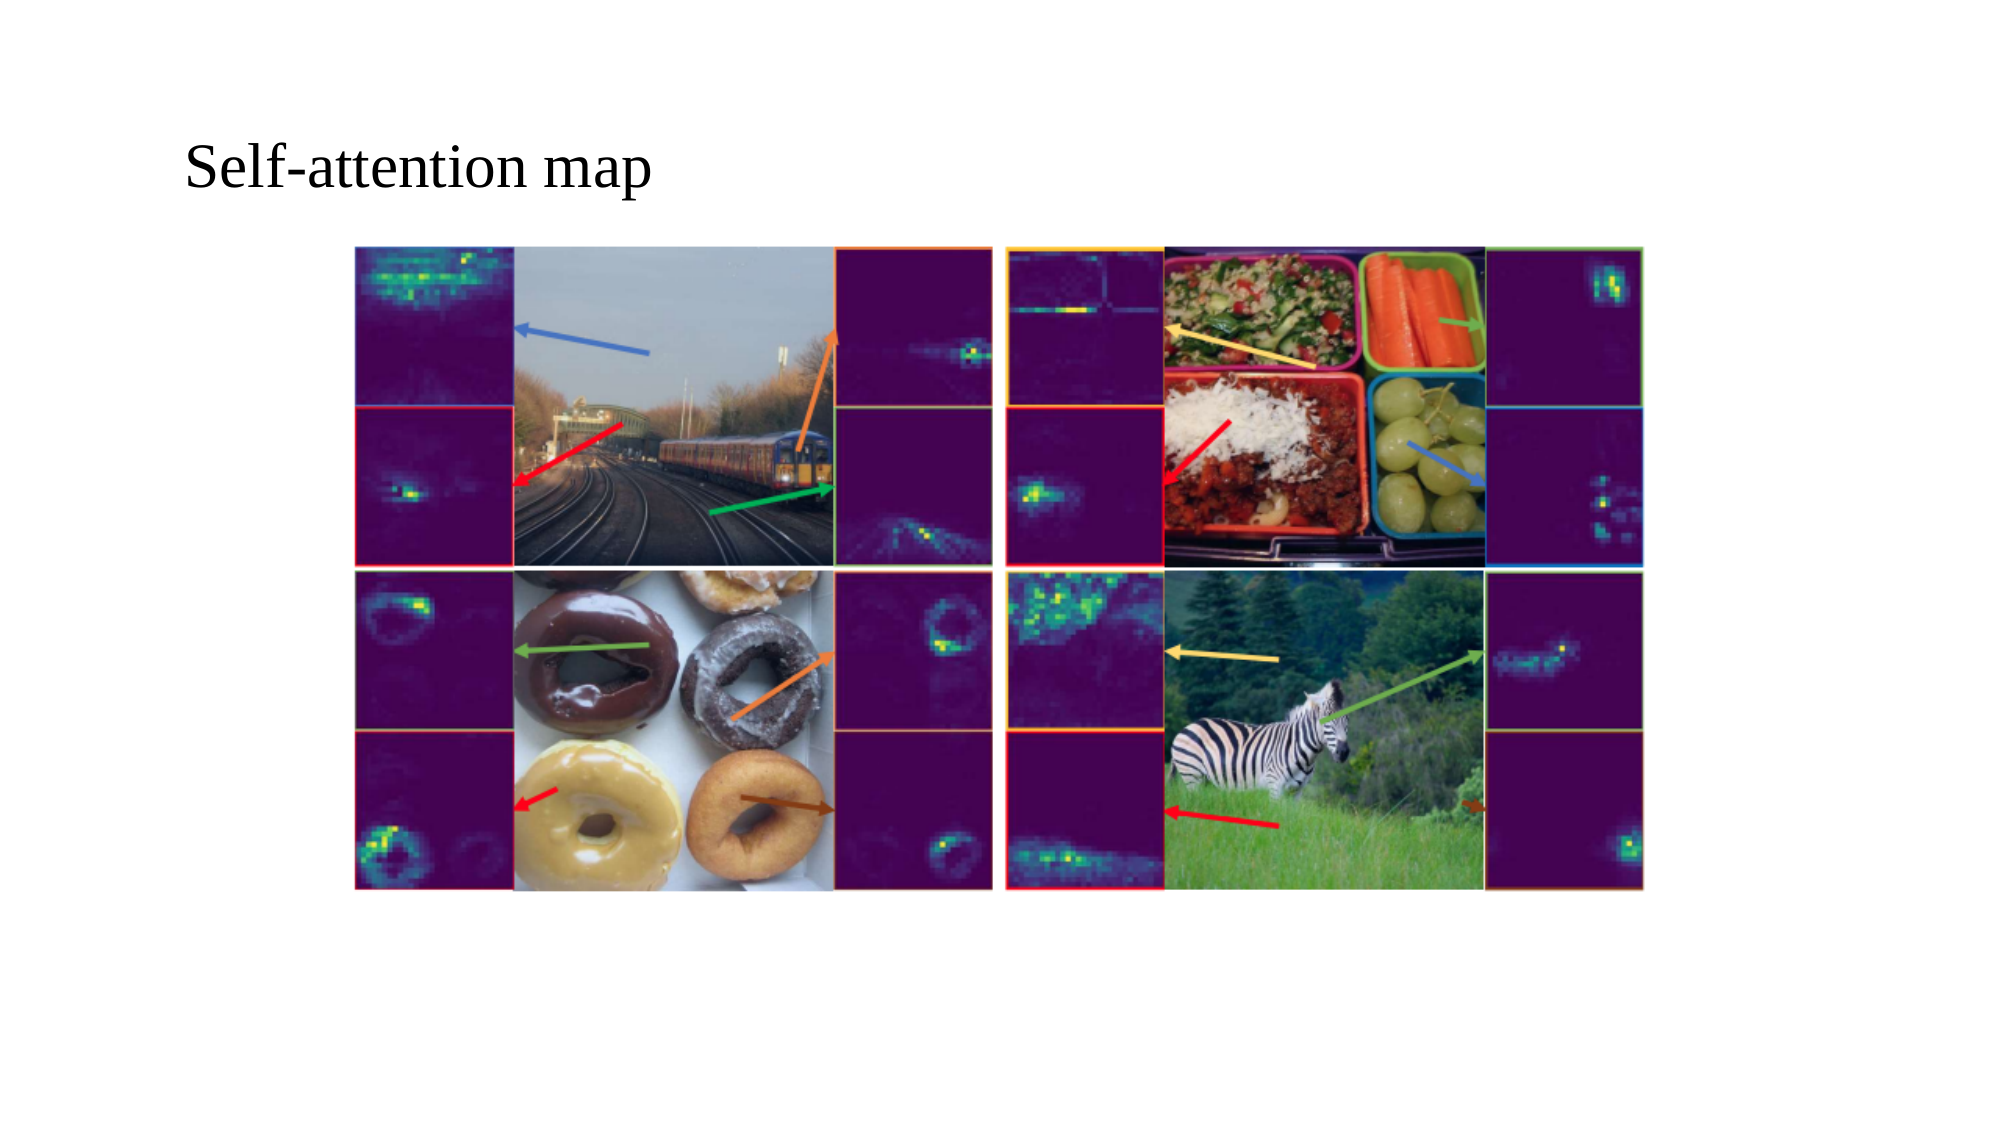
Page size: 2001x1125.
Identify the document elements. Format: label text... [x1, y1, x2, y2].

text_box Self-attention map [154, 129, 1880, 208]
picture [338, 236, 1662, 915]
